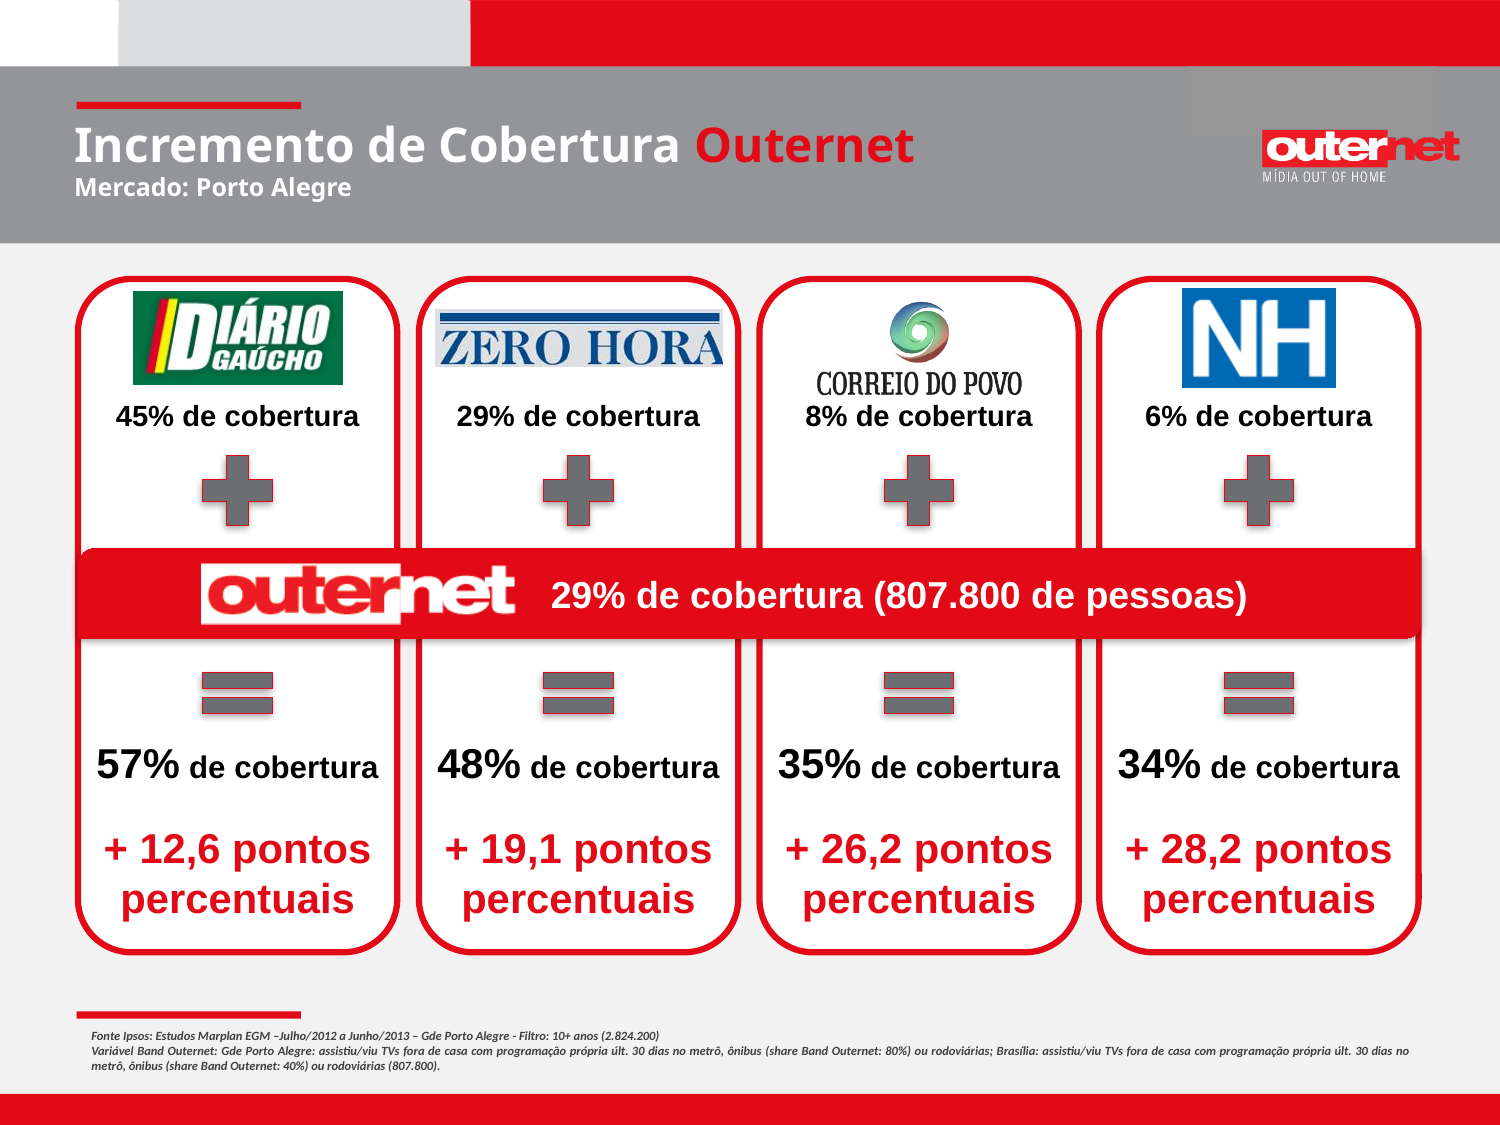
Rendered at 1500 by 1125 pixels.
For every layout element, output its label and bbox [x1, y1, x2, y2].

picture [0, 67, 1500, 243]
text_box [59, 101, 1436, 211]
text_box [76, 278, 1424, 1082]
